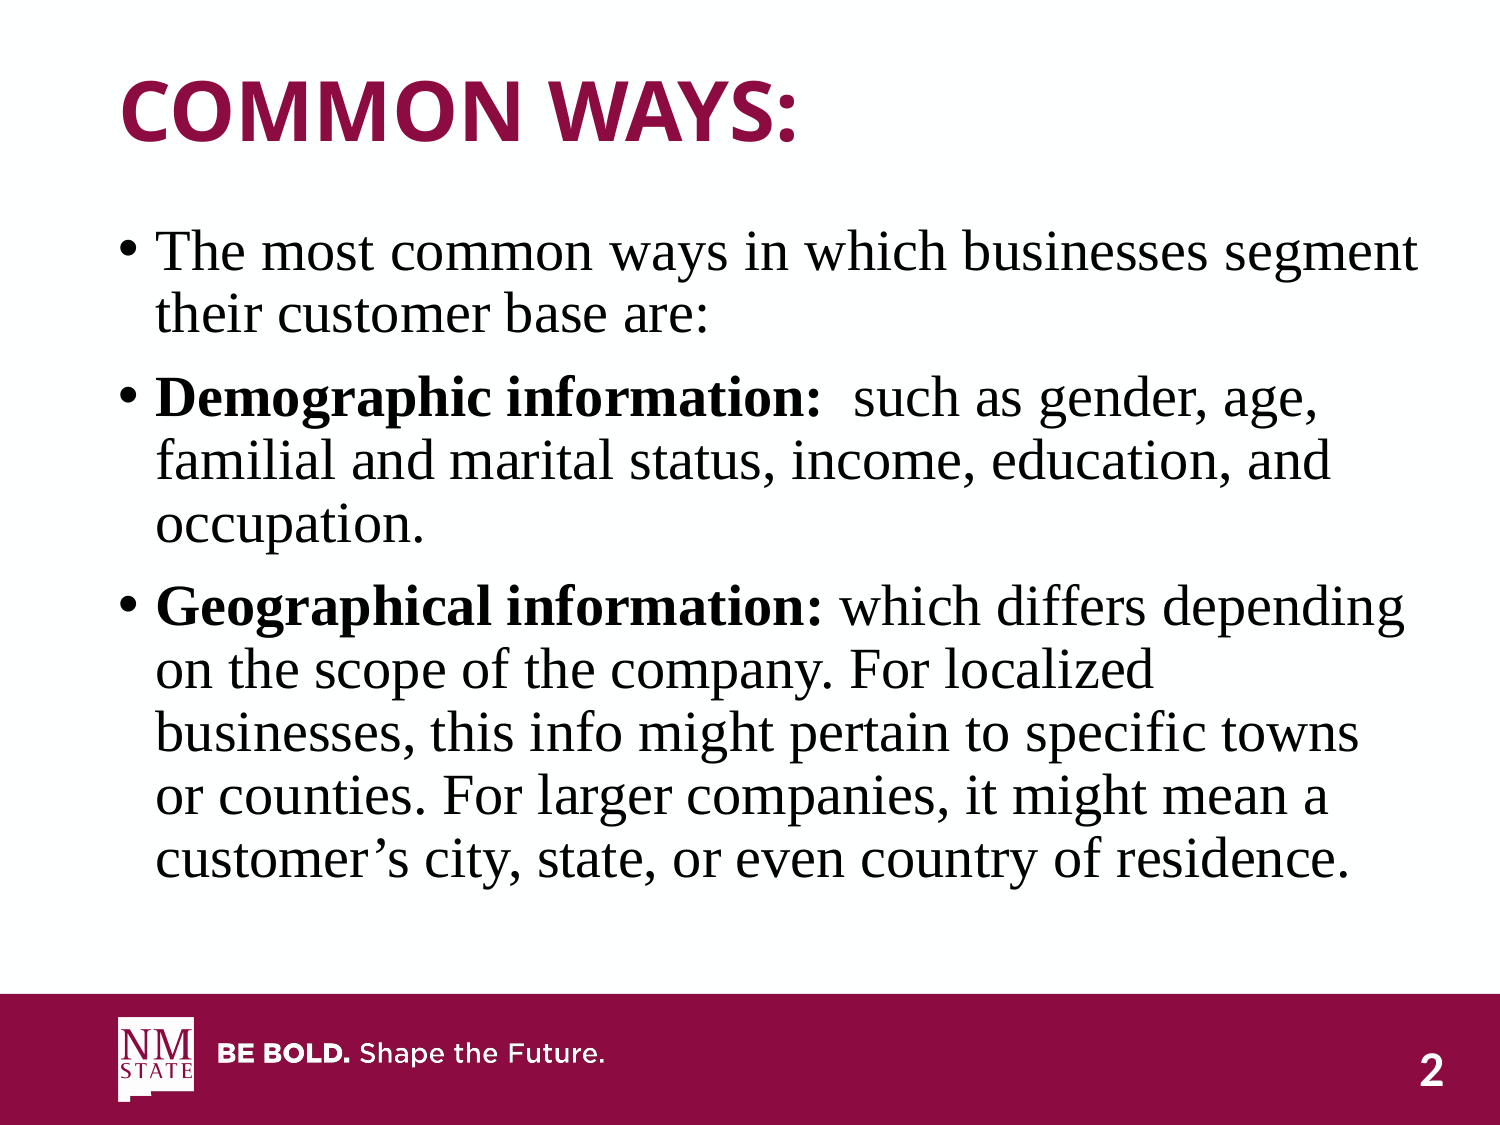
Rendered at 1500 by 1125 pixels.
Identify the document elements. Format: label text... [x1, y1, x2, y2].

picture [217, 1028, 604, 1084]
title COMMON WAYS: [103, 59, 1457, 169]
picture [118, 1017, 194, 1102]
list The most common ways in which businesses segment their customer base are: Demographic information: such as gender, age, familial and marital status, income, education, and occupation. Geographical information: which differs depending on the scope of the company. For localized businesses, this info might pertain to specific towns or counties. For larger companies, it might mean a customer’s city, state, or even country of residence. [103, 212, 1435, 986]
text_box 2 [1404, 1029, 1460, 1104]
